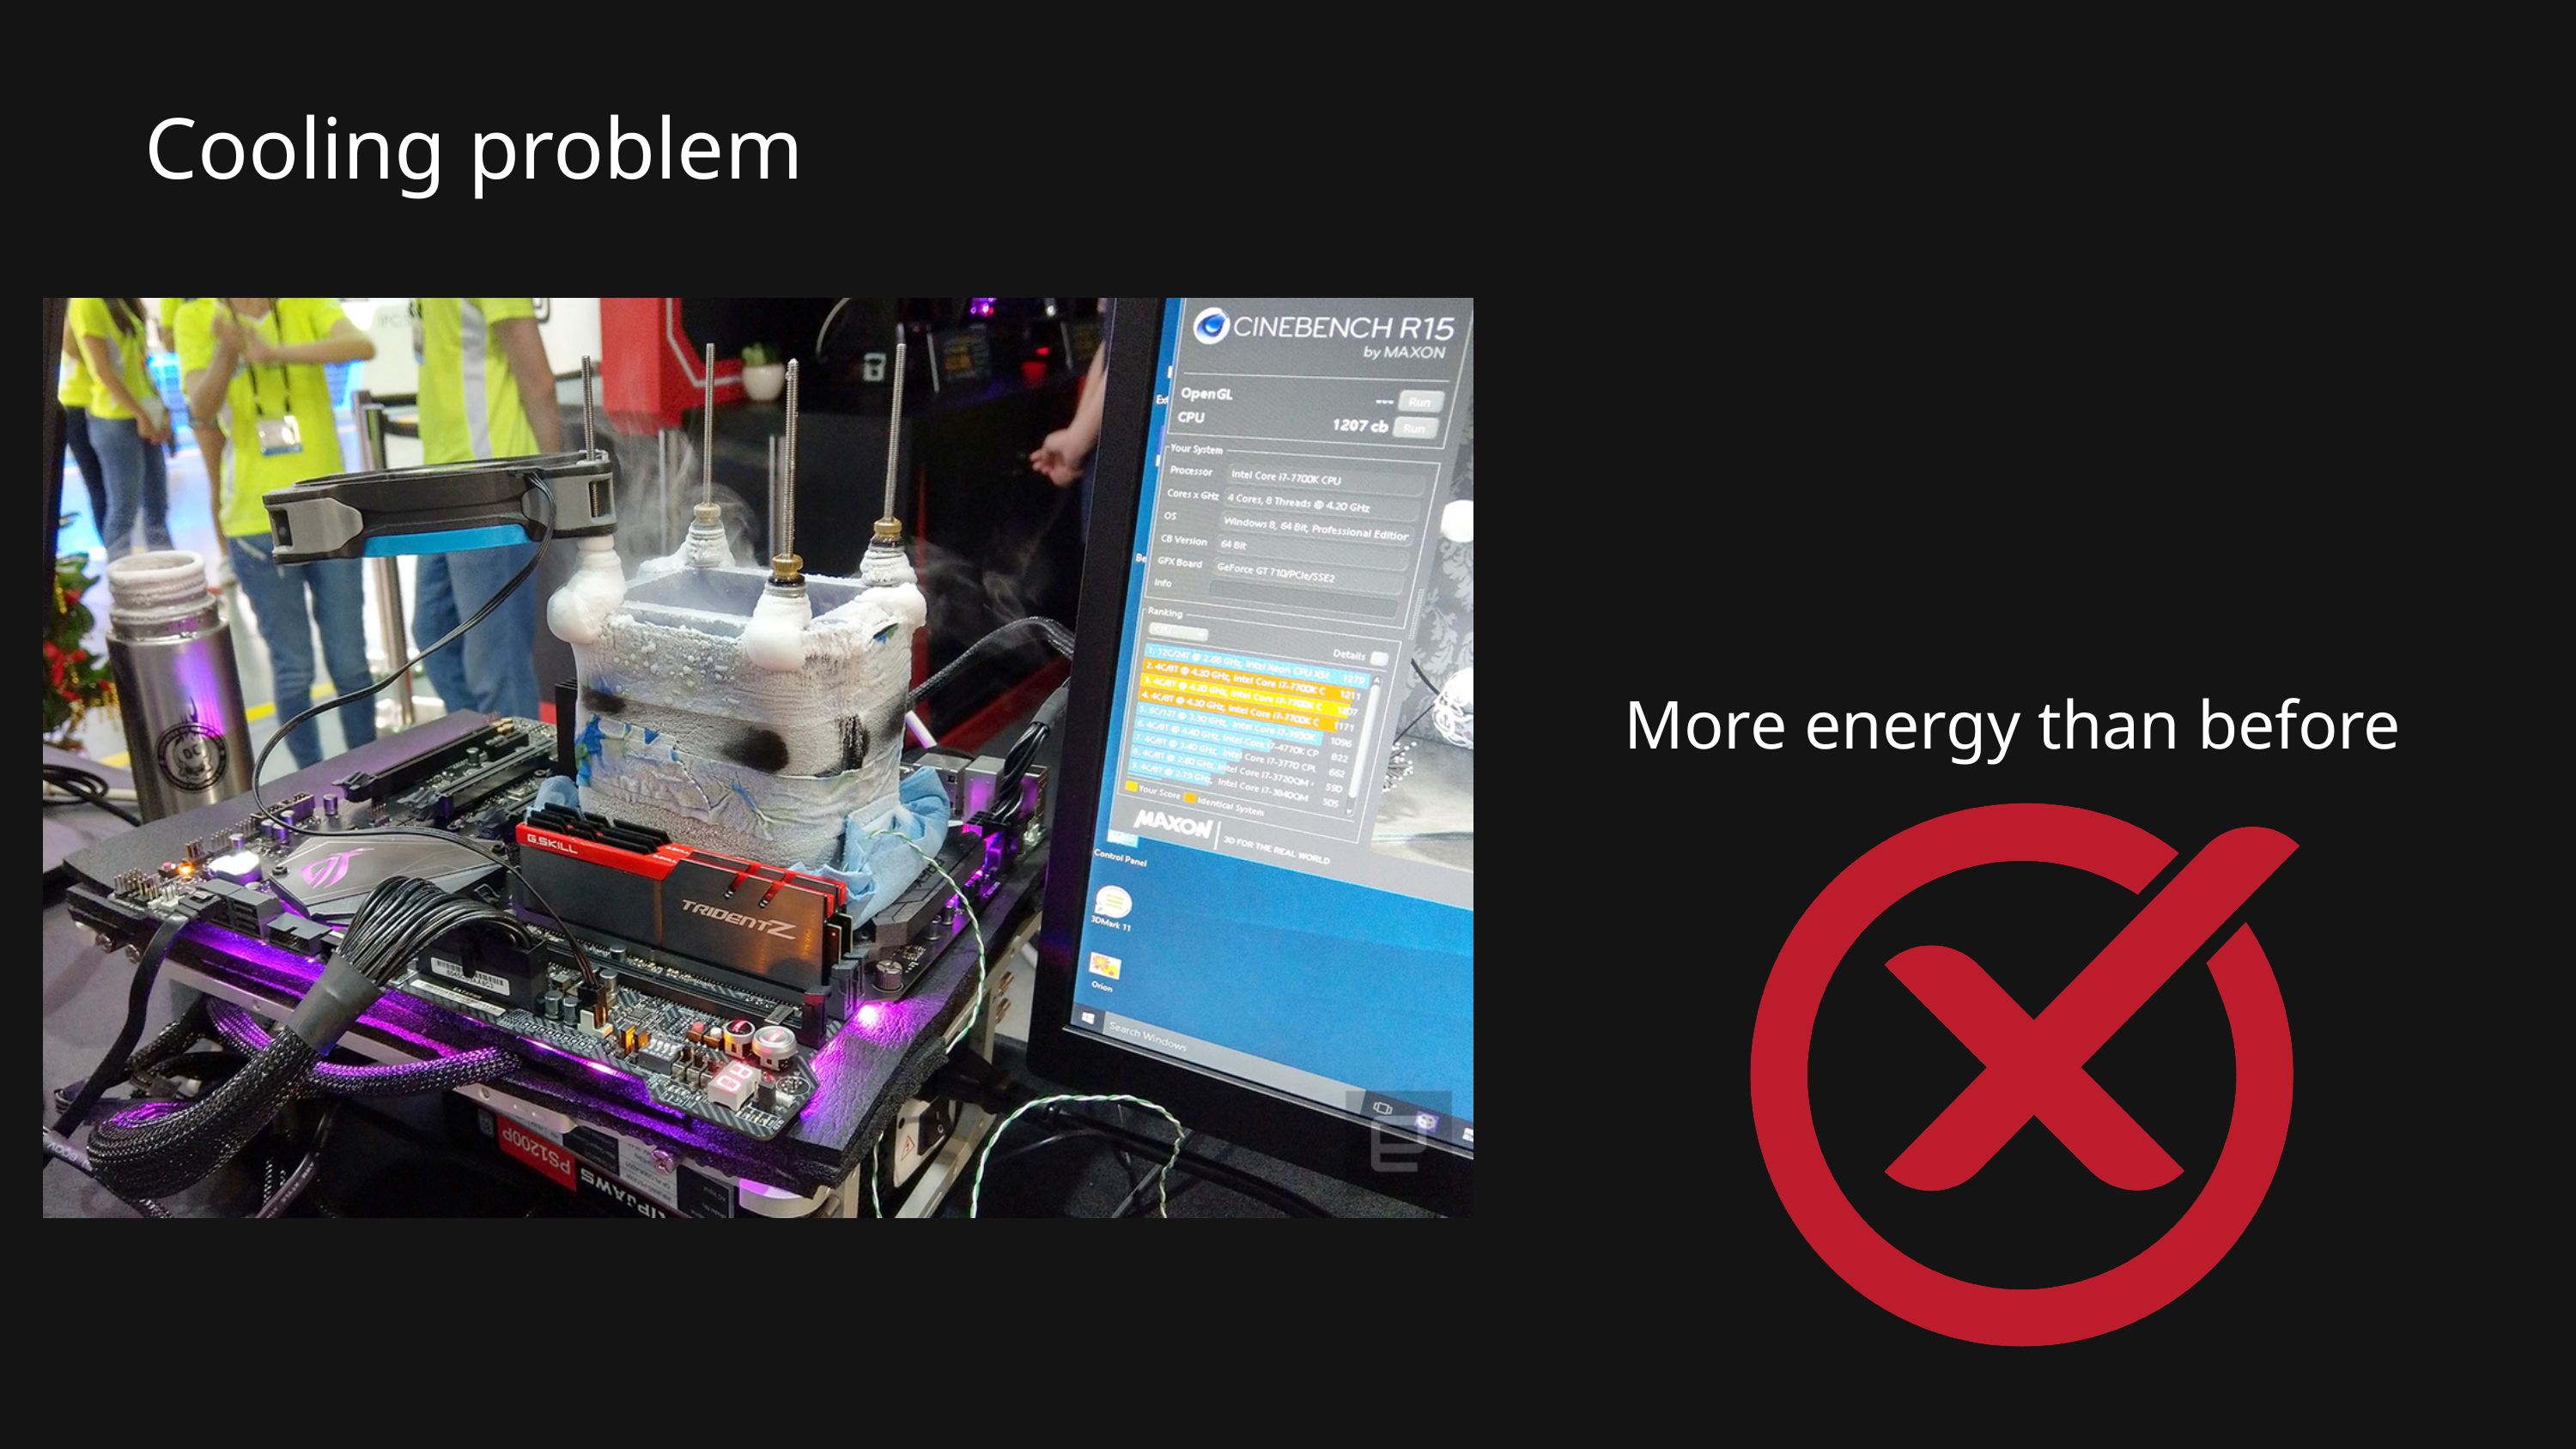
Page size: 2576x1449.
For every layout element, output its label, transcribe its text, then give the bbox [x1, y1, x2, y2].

text_box More energy than before [1613, 669, 2431, 762]
text_box Cooling problem [144, 94, 1170, 196]
picture [1723, 793, 2320, 1374]
picture [42, 298, 1473, 1218]
